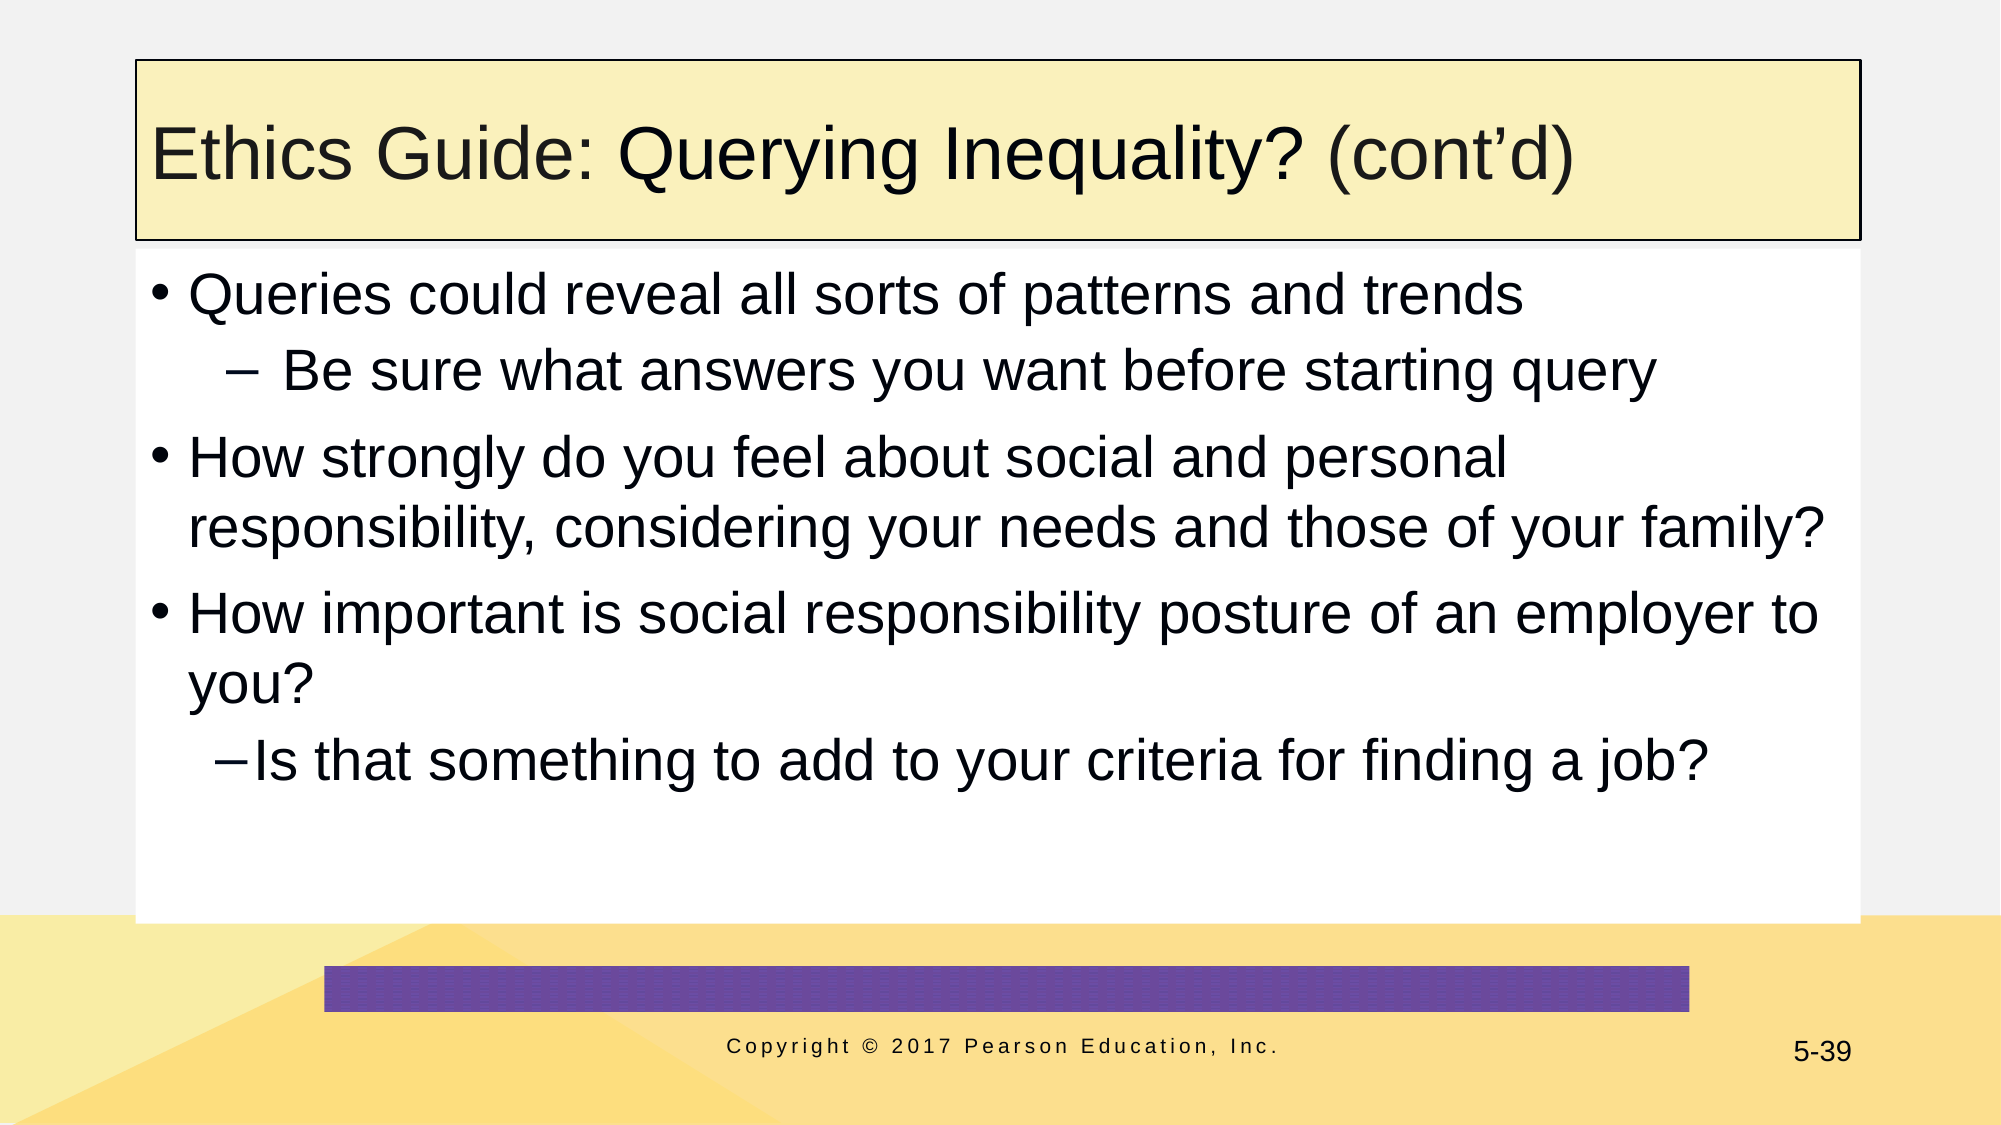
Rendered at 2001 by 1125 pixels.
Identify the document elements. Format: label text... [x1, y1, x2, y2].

footer Copyright © 2017 Pearson Education, Inc. [326, 1025, 1677, 1075]
title Ethics Guide: Querying Inequality? (cont’d) [135, 59, 1862, 241]
list Queries could reveal all sorts of patterns and trends Be sure what answers you want before starting query How strongly do you feel about social and personal responsibility, considering your needs and those of your family? How important is social responsibility posture of an employer to you? Is that something to add to your criteria for finding a job? [135, 248, 1861, 924]
